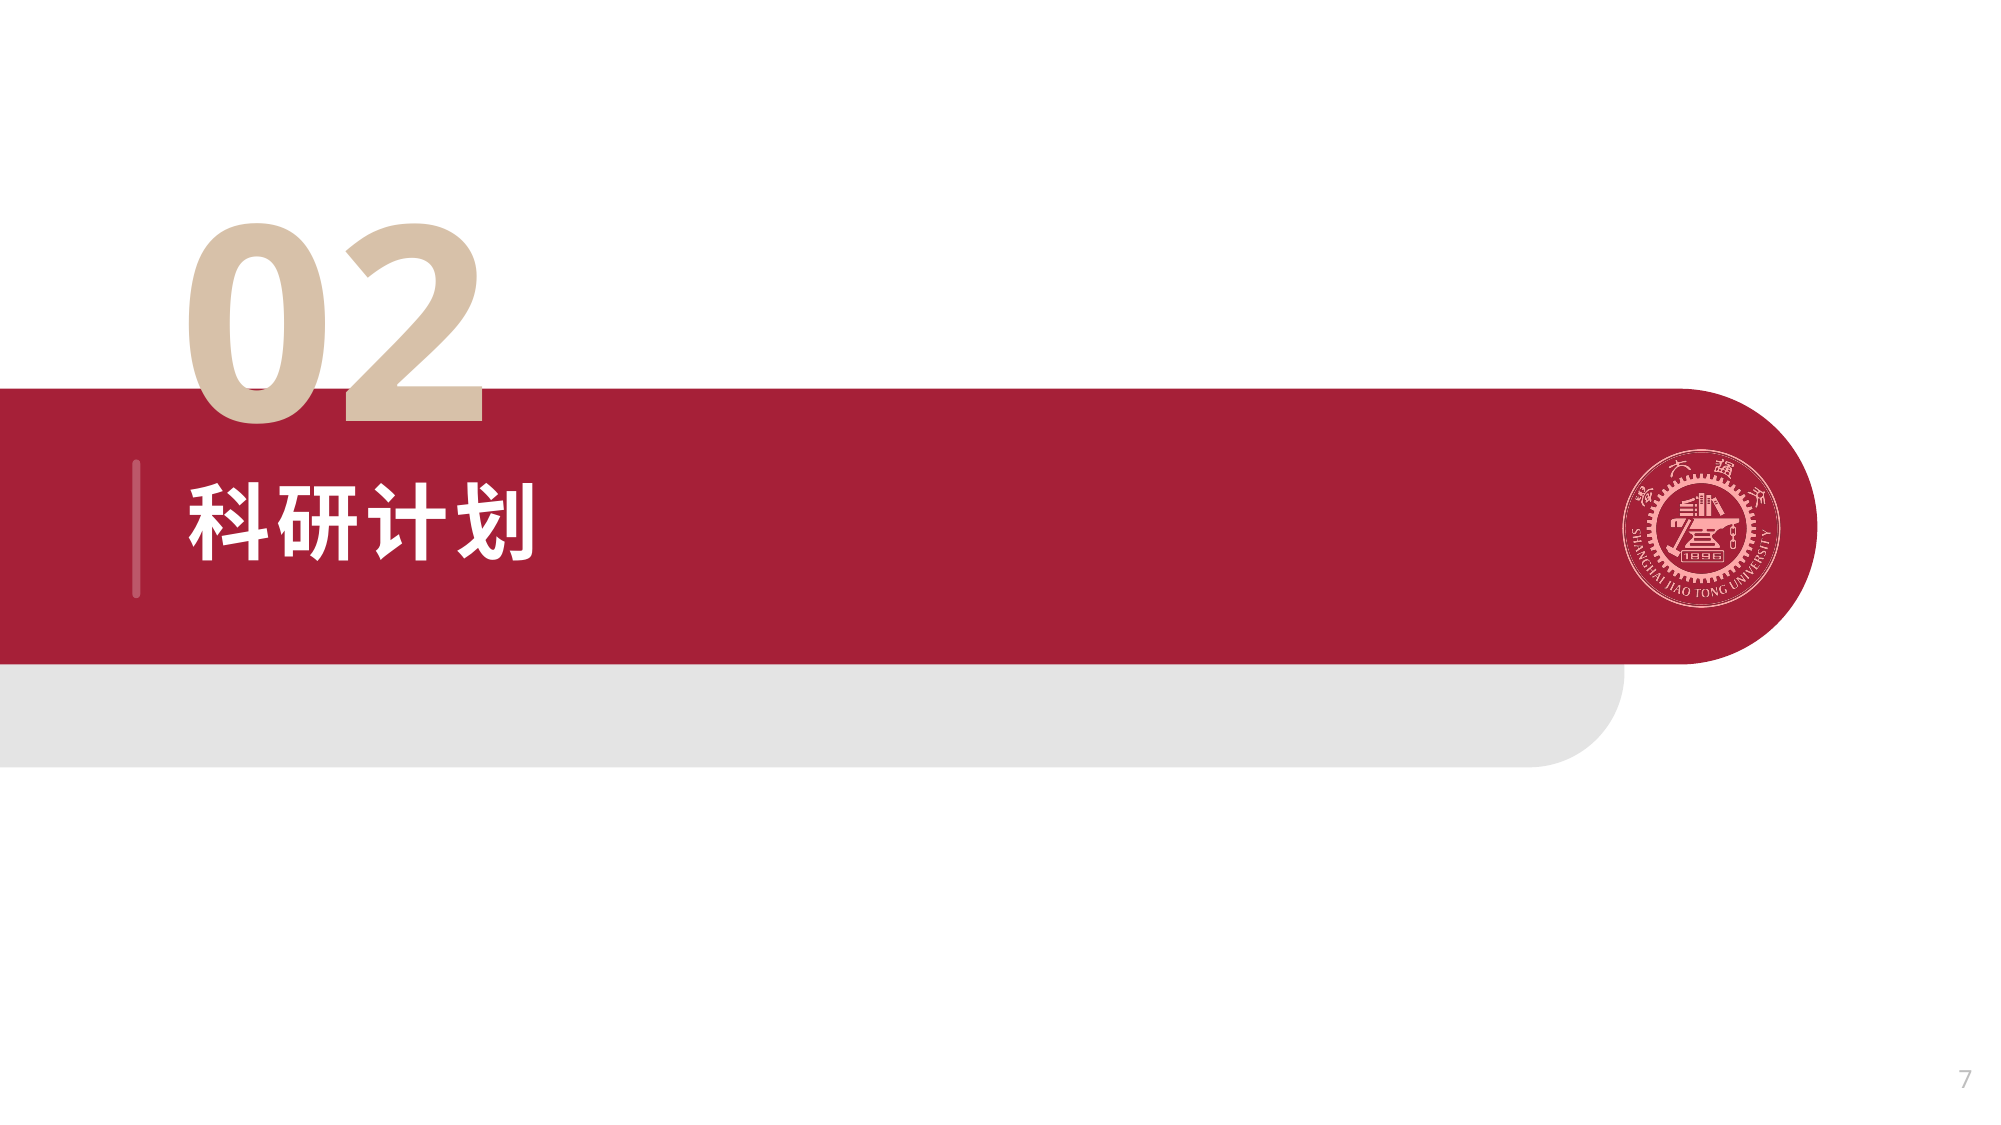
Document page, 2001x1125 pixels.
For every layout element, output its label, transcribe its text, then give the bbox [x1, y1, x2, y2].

text_box [131, 457, 142, 600]
text_box 02 [56, 141, 616, 488]
slide_number 7 [1817, 1052, 1988, 1109]
title 科研计划 [172, 467, 1858, 587]
